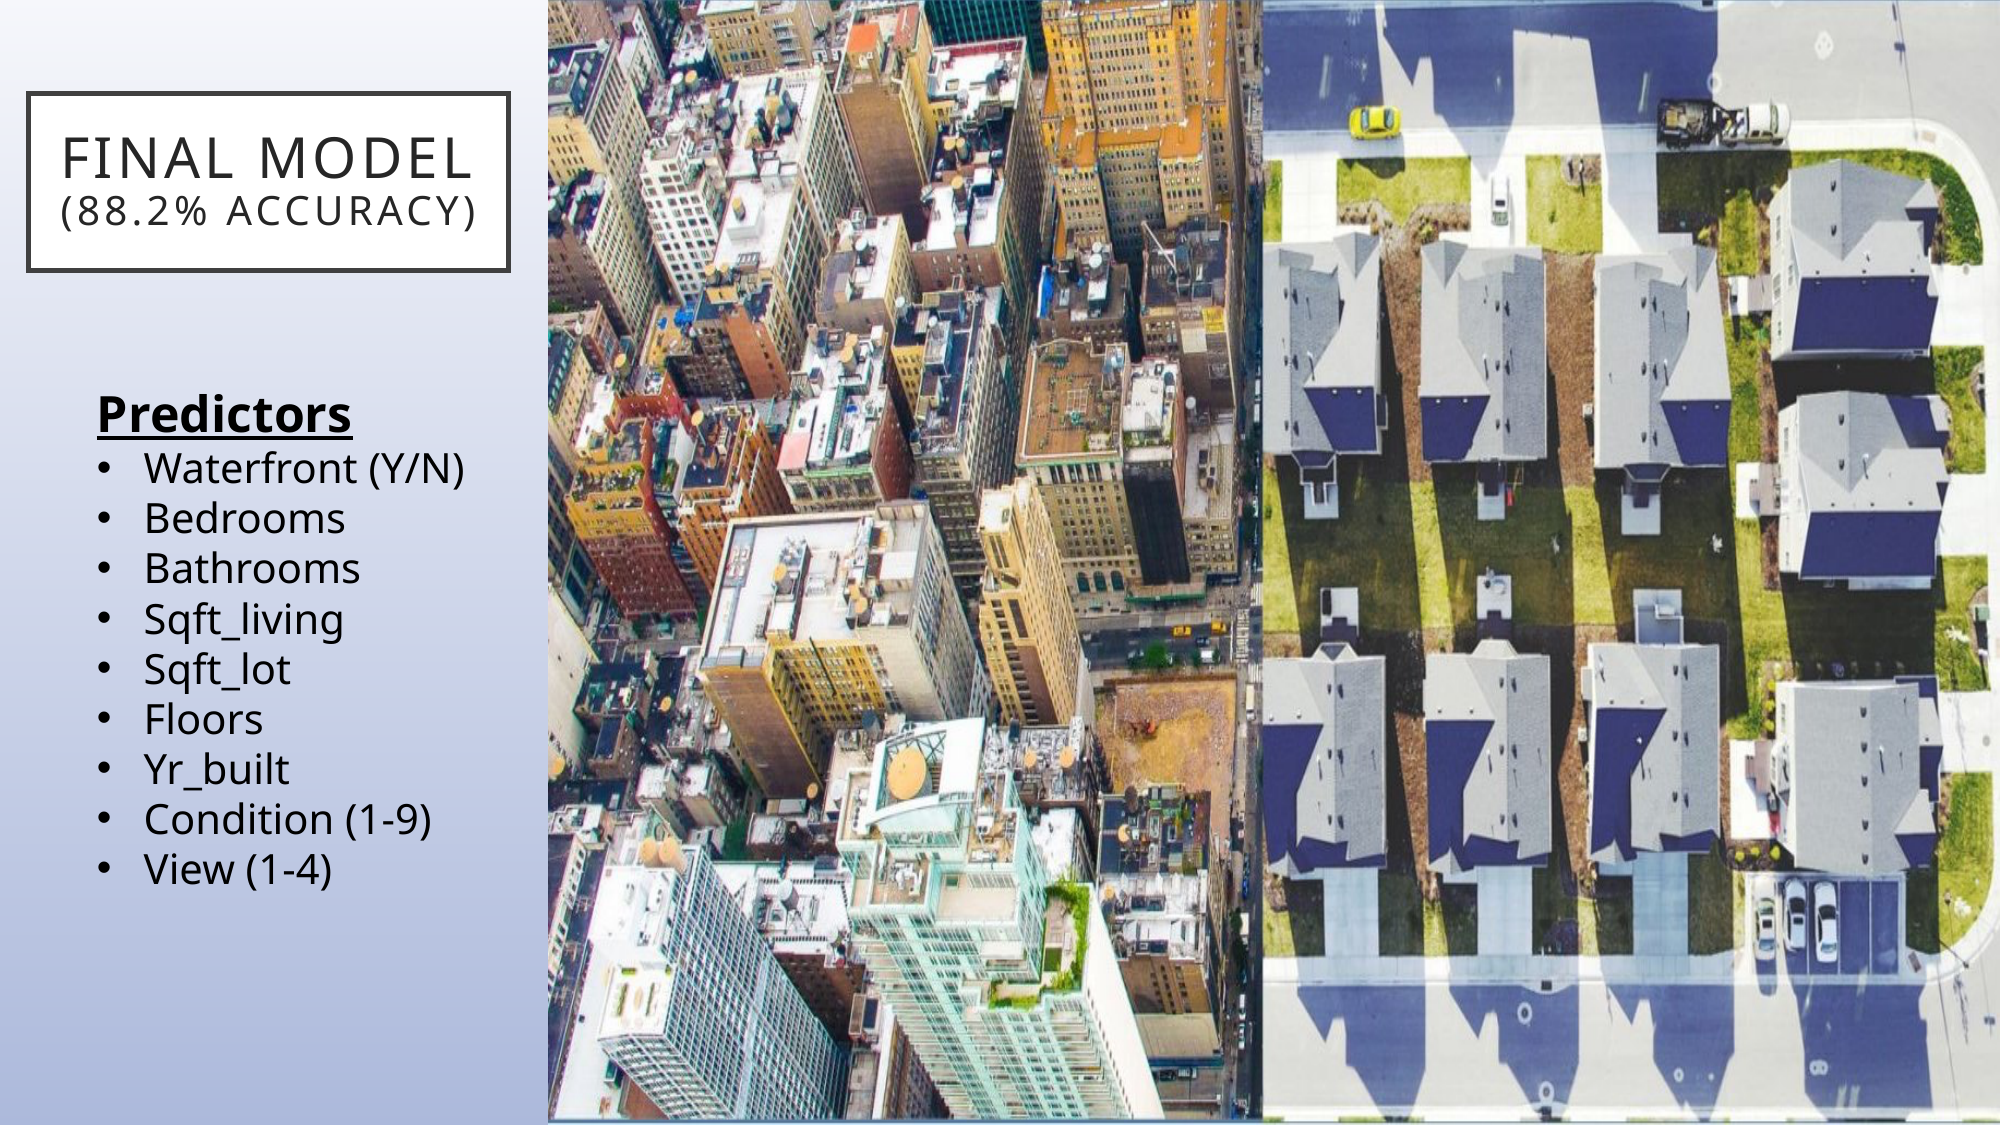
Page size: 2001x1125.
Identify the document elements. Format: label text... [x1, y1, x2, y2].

text_box Predictors Waterfront (Y/N) Bedrooms Bathrooms Sqft_living Sqft_lot Floors Yr_built Condition (1-9) View (1-4) [82, 374, 548, 900]
title Final model (88.2% Accuracy) [26, 91, 511, 273]
picture [548, 0, 2000, 1125]
